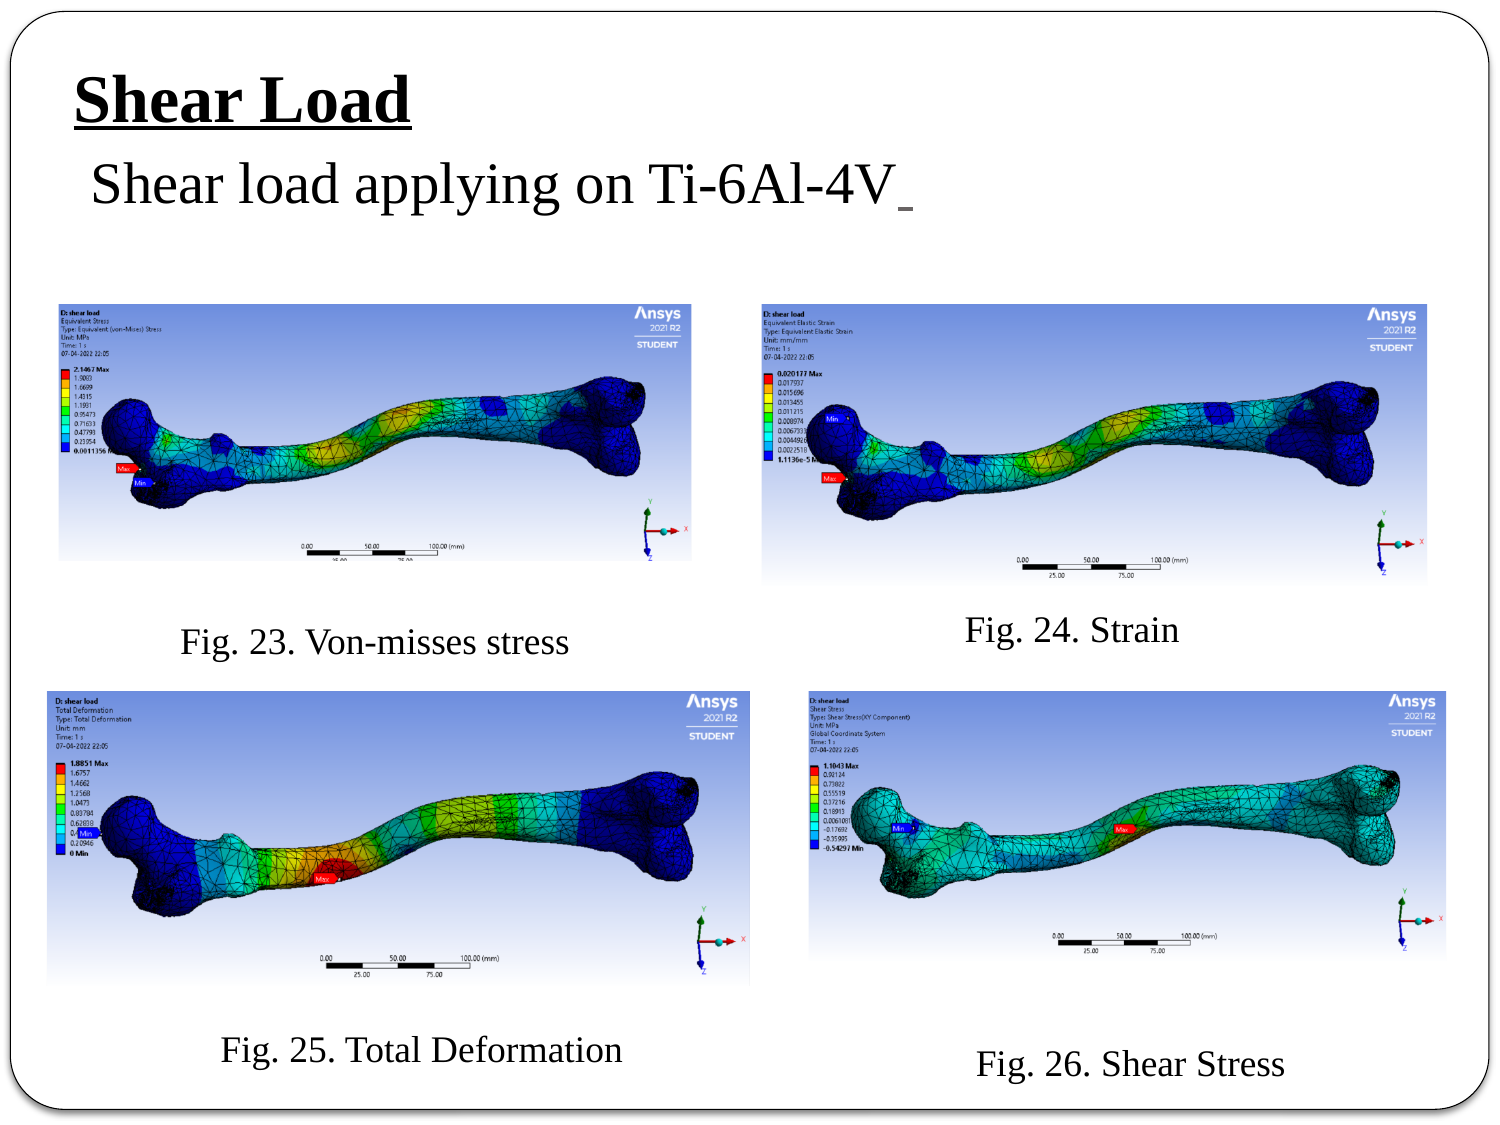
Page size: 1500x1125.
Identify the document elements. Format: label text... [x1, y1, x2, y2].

picture [58, 304, 692, 561]
picture [808, 691, 1447, 962]
text_box Fig. 25. Total Deformation [199, 1017, 645, 1078]
title Shear Load Shear load applying on Ti-6Al-4V [58, 44, 1454, 233]
text_box Fig. 23. Von-misses stress [117, 609, 633, 670]
text_box Fig. 24. Strain [867, 597, 1278, 658]
text_box Fig. 26. Shear Stress [949, 1031, 1313, 1091]
picture [761, 304, 1428, 587]
picture [46, 691, 751, 986]
